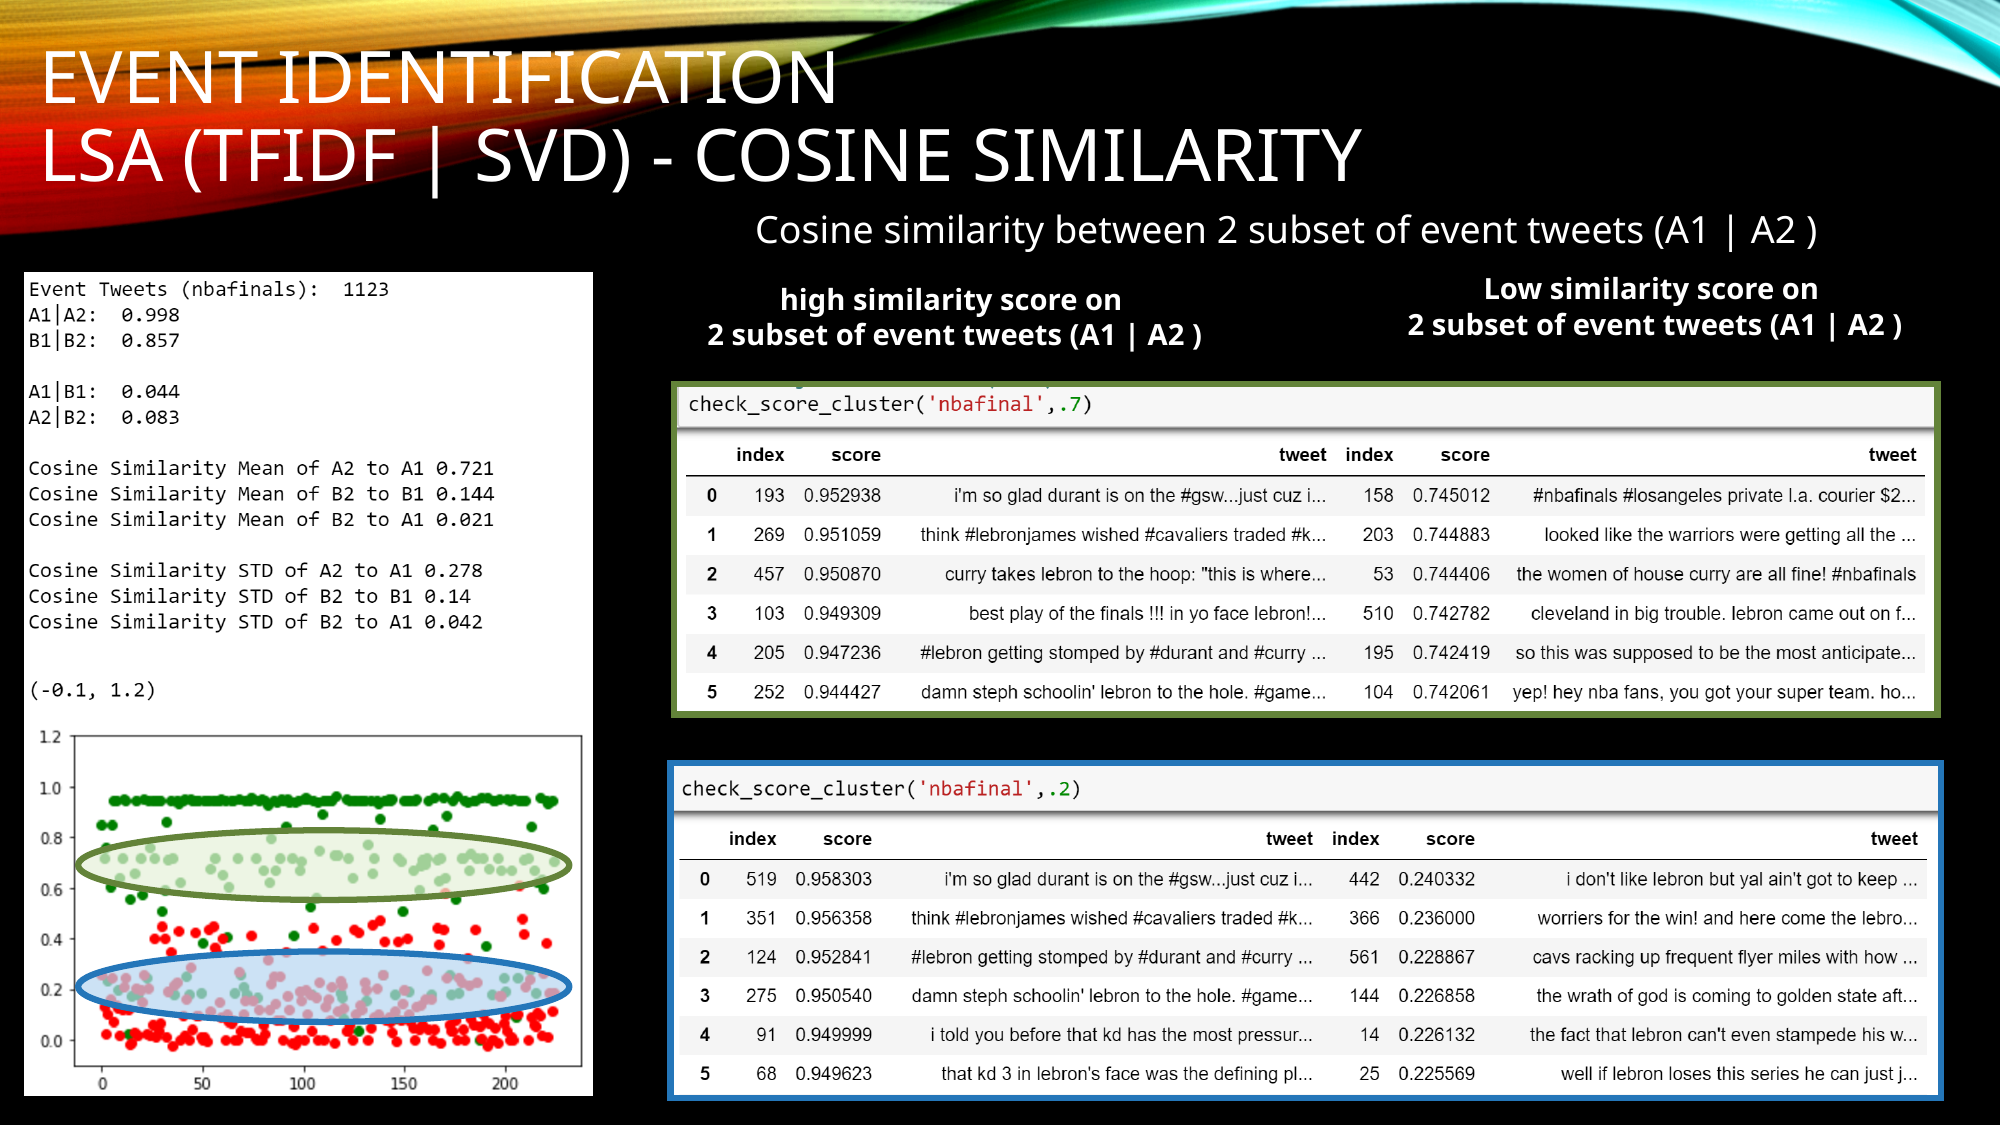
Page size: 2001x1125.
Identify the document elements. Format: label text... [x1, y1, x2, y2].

picture [676, 387, 1935, 712]
picture [0, 0, 2000, 237]
picture [24, 272, 594, 1096]
text_box high similarity score on 2 subset of event tweets (A1 | A2 ) [692, 273, 1218, 359]
picture [673, 765, 1939, 1096]
text_box Low similarity score on 2 subset of event tweets (A1 | A2 ) [1392, 263, 1918, 349]
title Event Identification lsa (tfidf | svd) - cosine similarity [24, 33, 1986, 206]
text_box Cosine similarity between 2 subset of event tweets (A1 | A2 ) [740, 199, 1834, 259]
